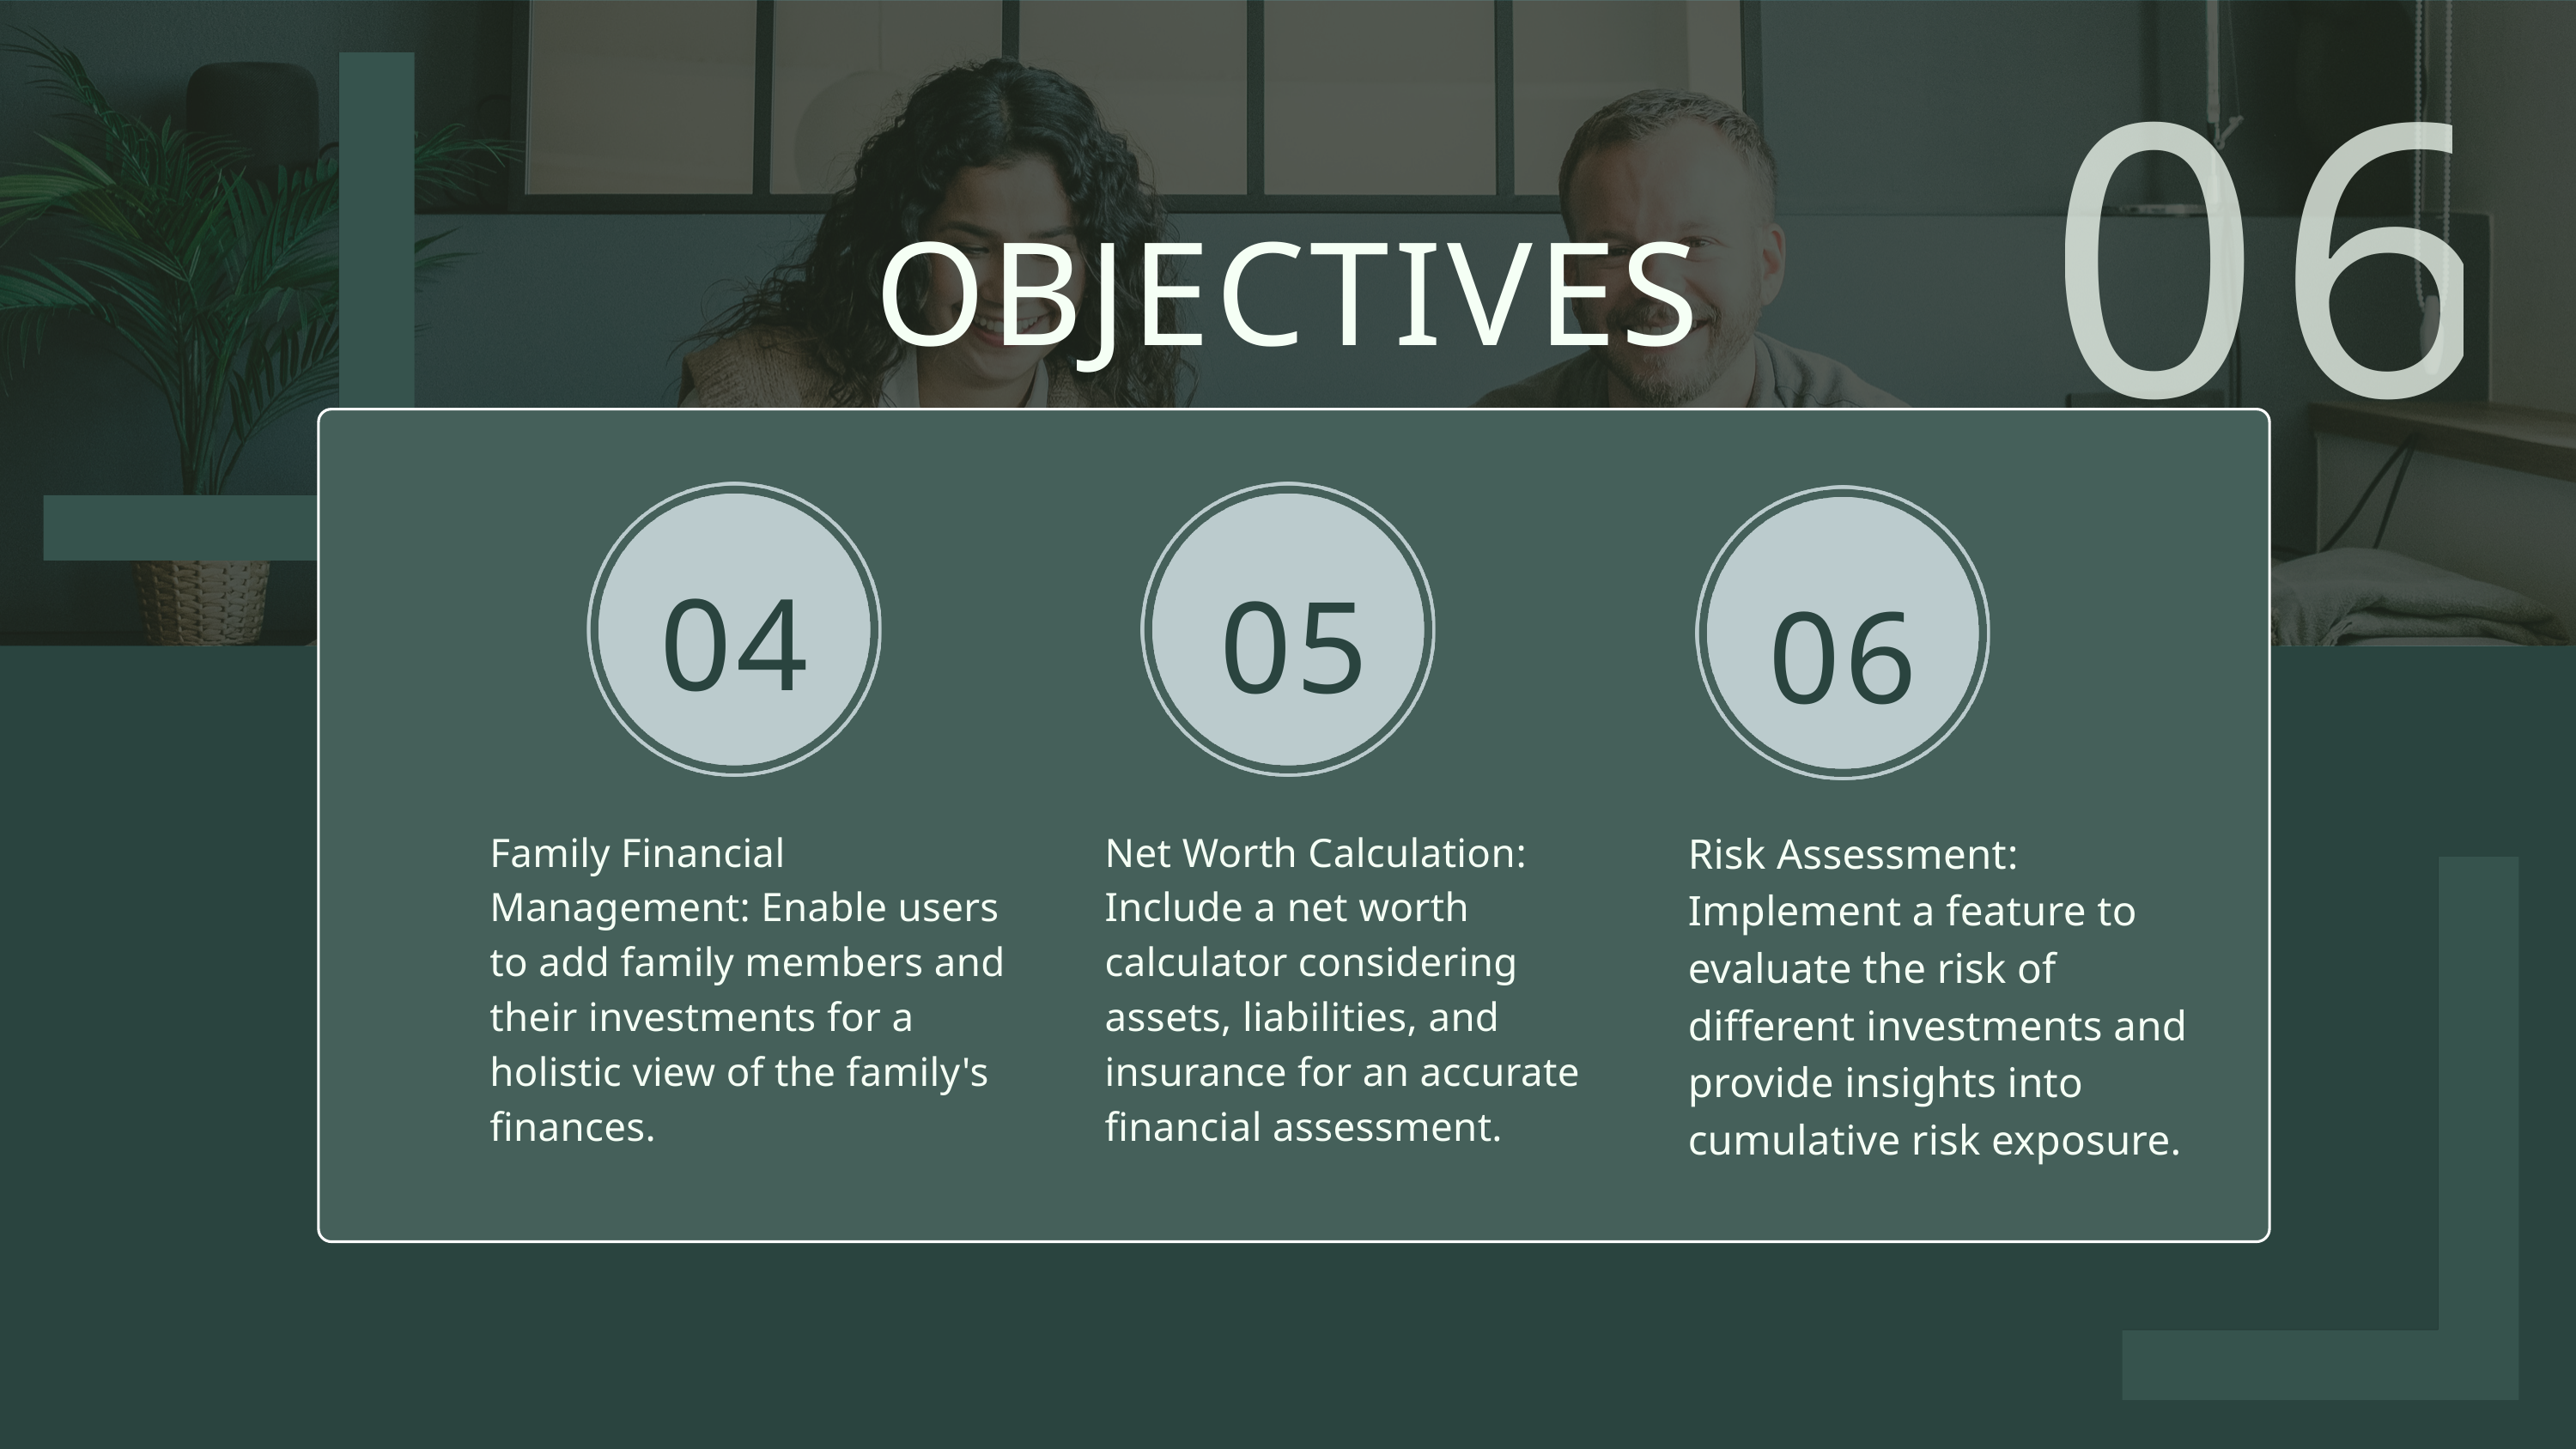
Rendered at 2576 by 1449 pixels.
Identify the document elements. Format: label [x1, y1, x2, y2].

text_box [0, 0, 2576, 646]
text_box [2122, 857, 2519, 1400]
text_box [318, 409, 2270, 1242]
